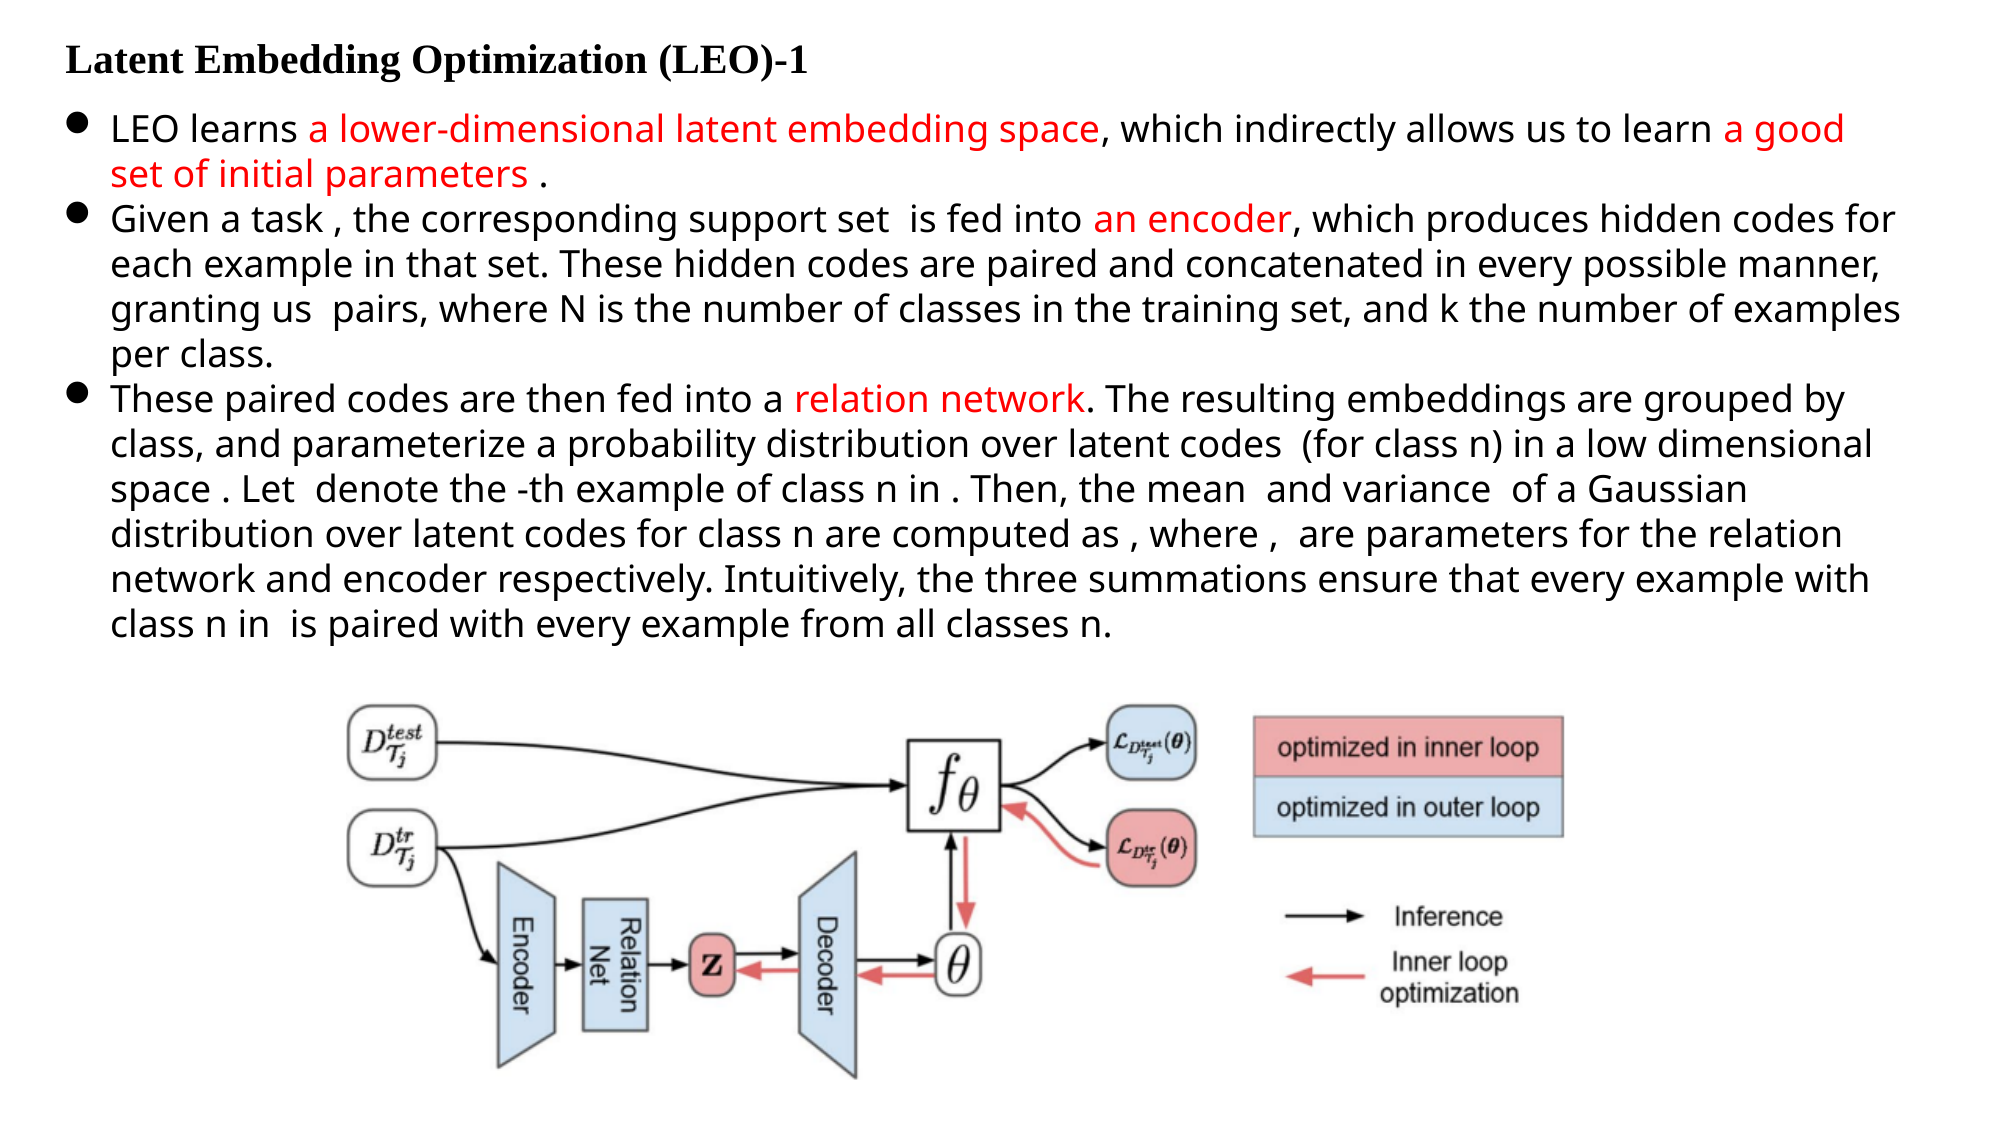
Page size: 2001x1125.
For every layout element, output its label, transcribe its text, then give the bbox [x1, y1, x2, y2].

picture [346, 700, 1569, 1083]
text_box Latent Embedding Optimization (LEO)-1 [50, 24, 825, 89]
